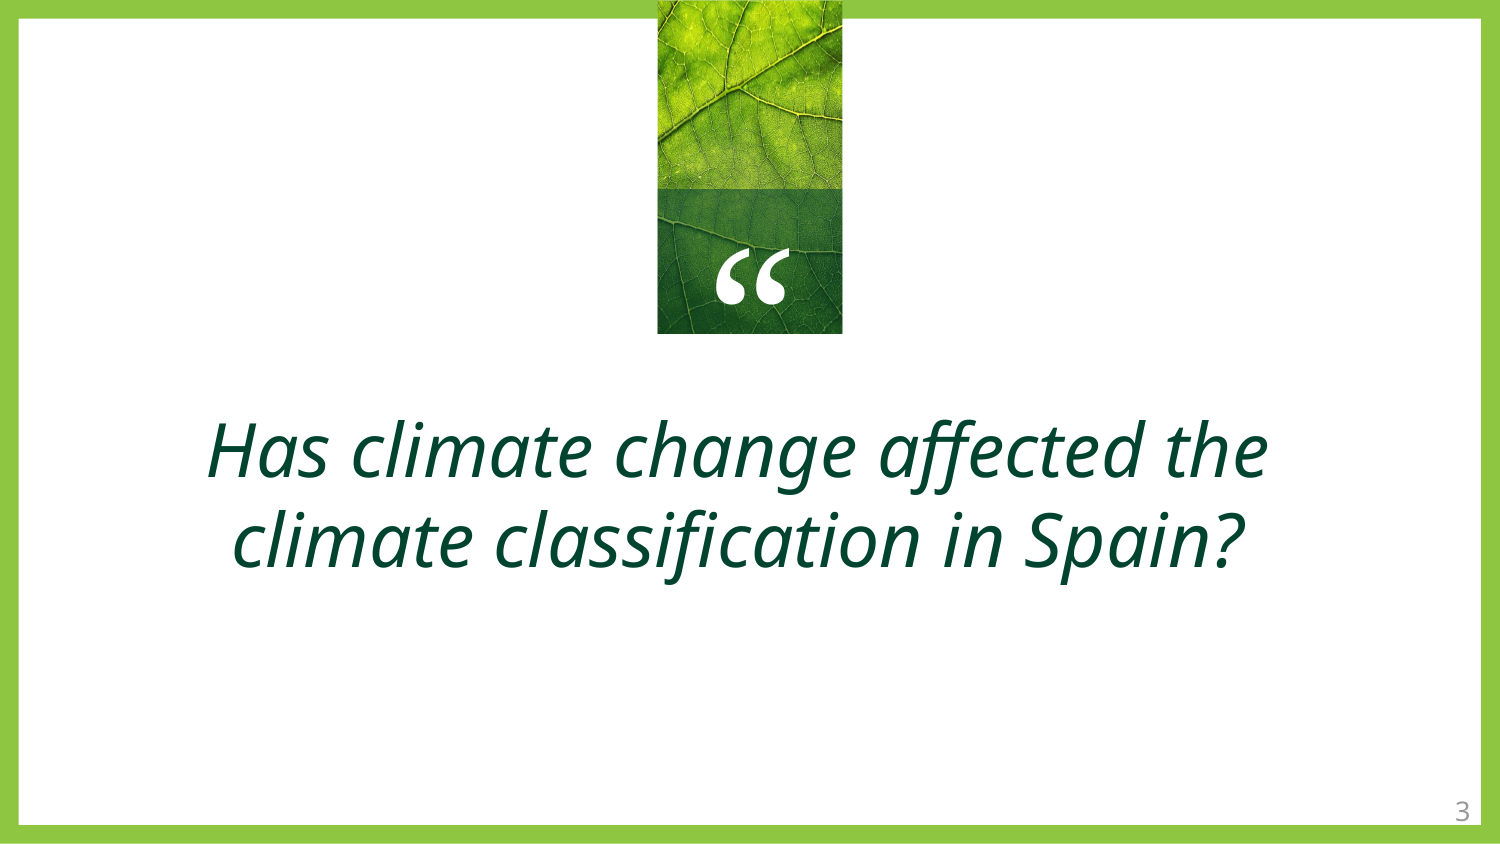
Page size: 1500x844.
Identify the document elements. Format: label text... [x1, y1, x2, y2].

picture [657, 1, 843, 189]
slide_number ‹#› [1425, 779, 1500, 844]
list Has climate change affected the climate classification in Spain? [103, 387, 1373, 588]
